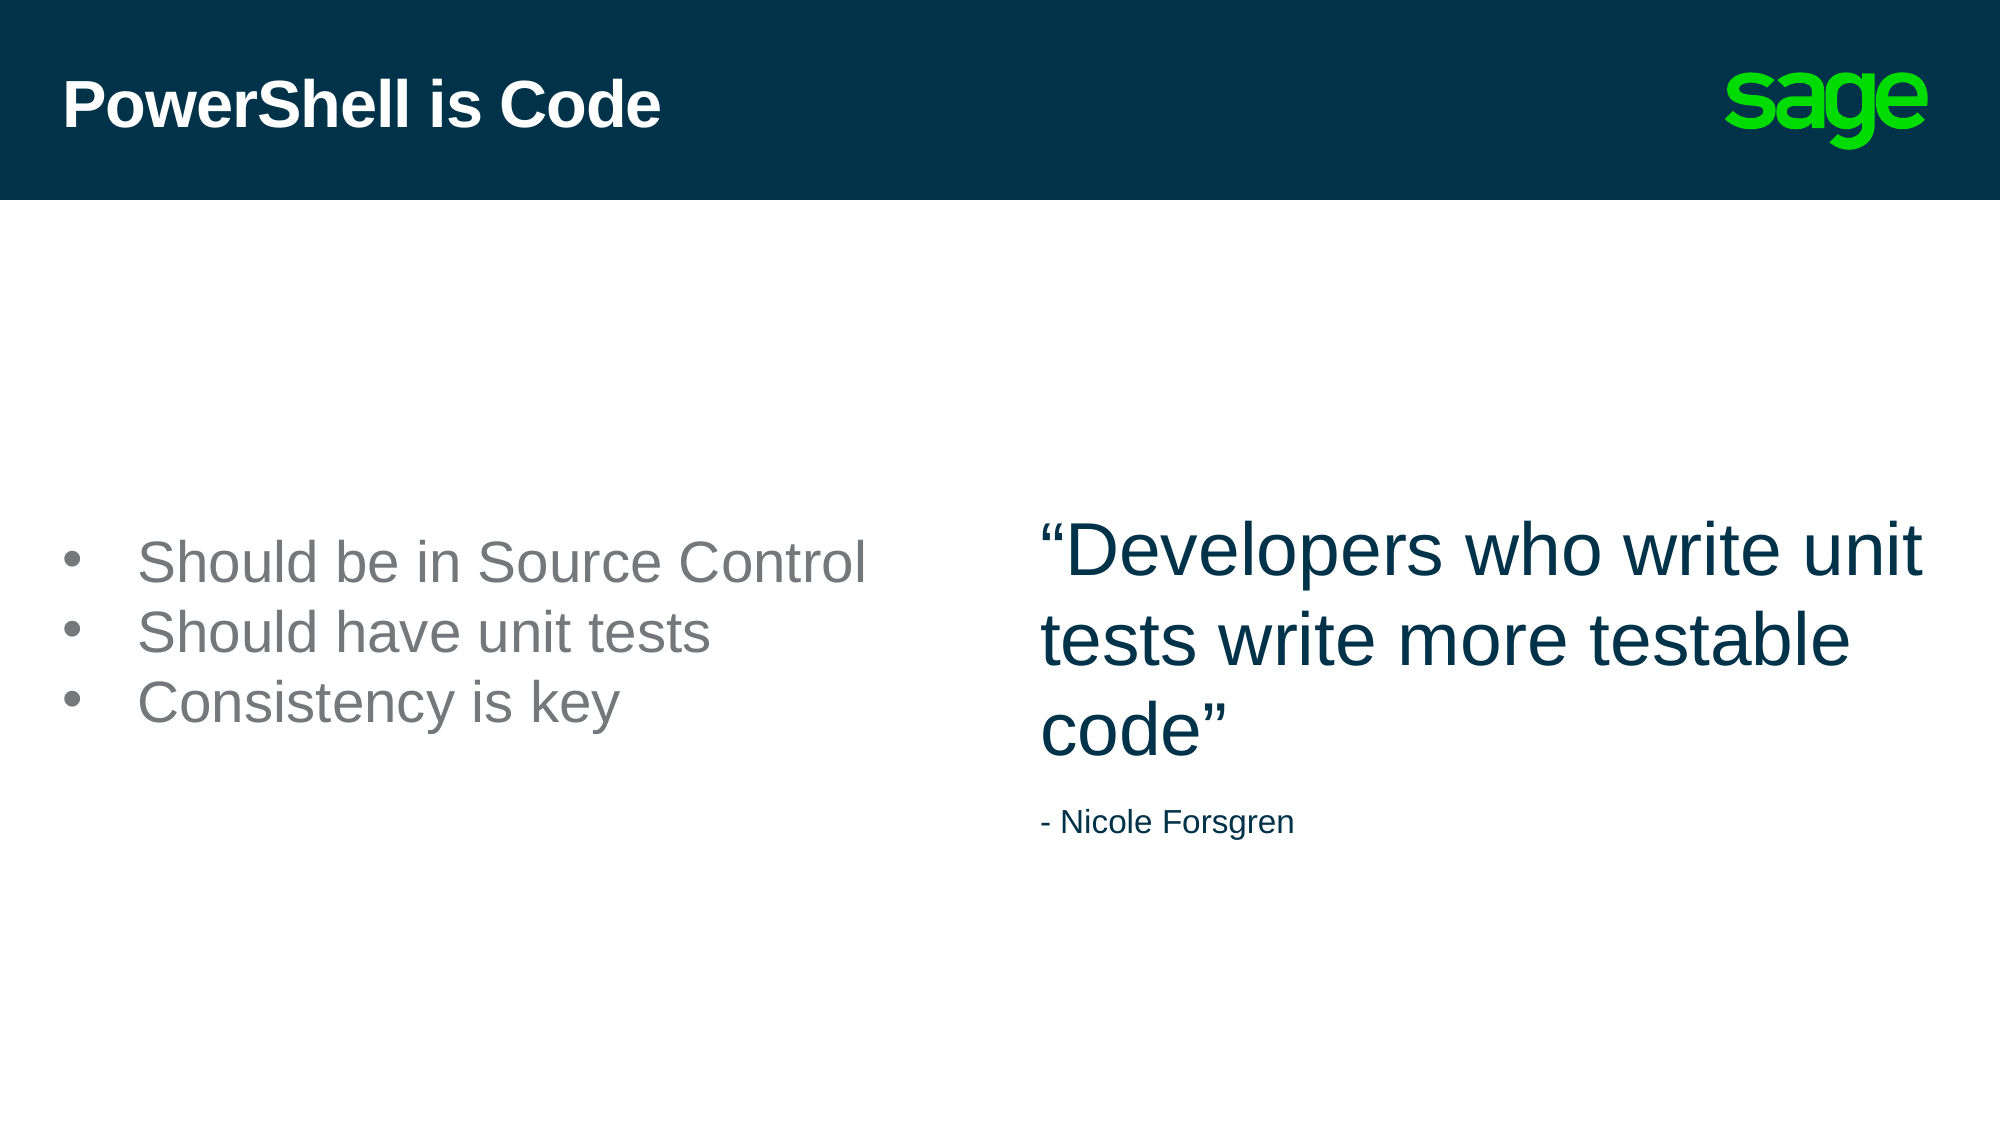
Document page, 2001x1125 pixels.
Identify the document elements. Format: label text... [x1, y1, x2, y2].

list “Developers who write unit tests write more testable code” [1040, 500, 1938, 800]
list - Nicole Forsgren [1040, 800, 1938, 1063]
list Should be in Source Control Should have unit tests Consistency is key [62, 275, 960, 1063]
title PowerShell is Code [62, 37, 1650, 165]
